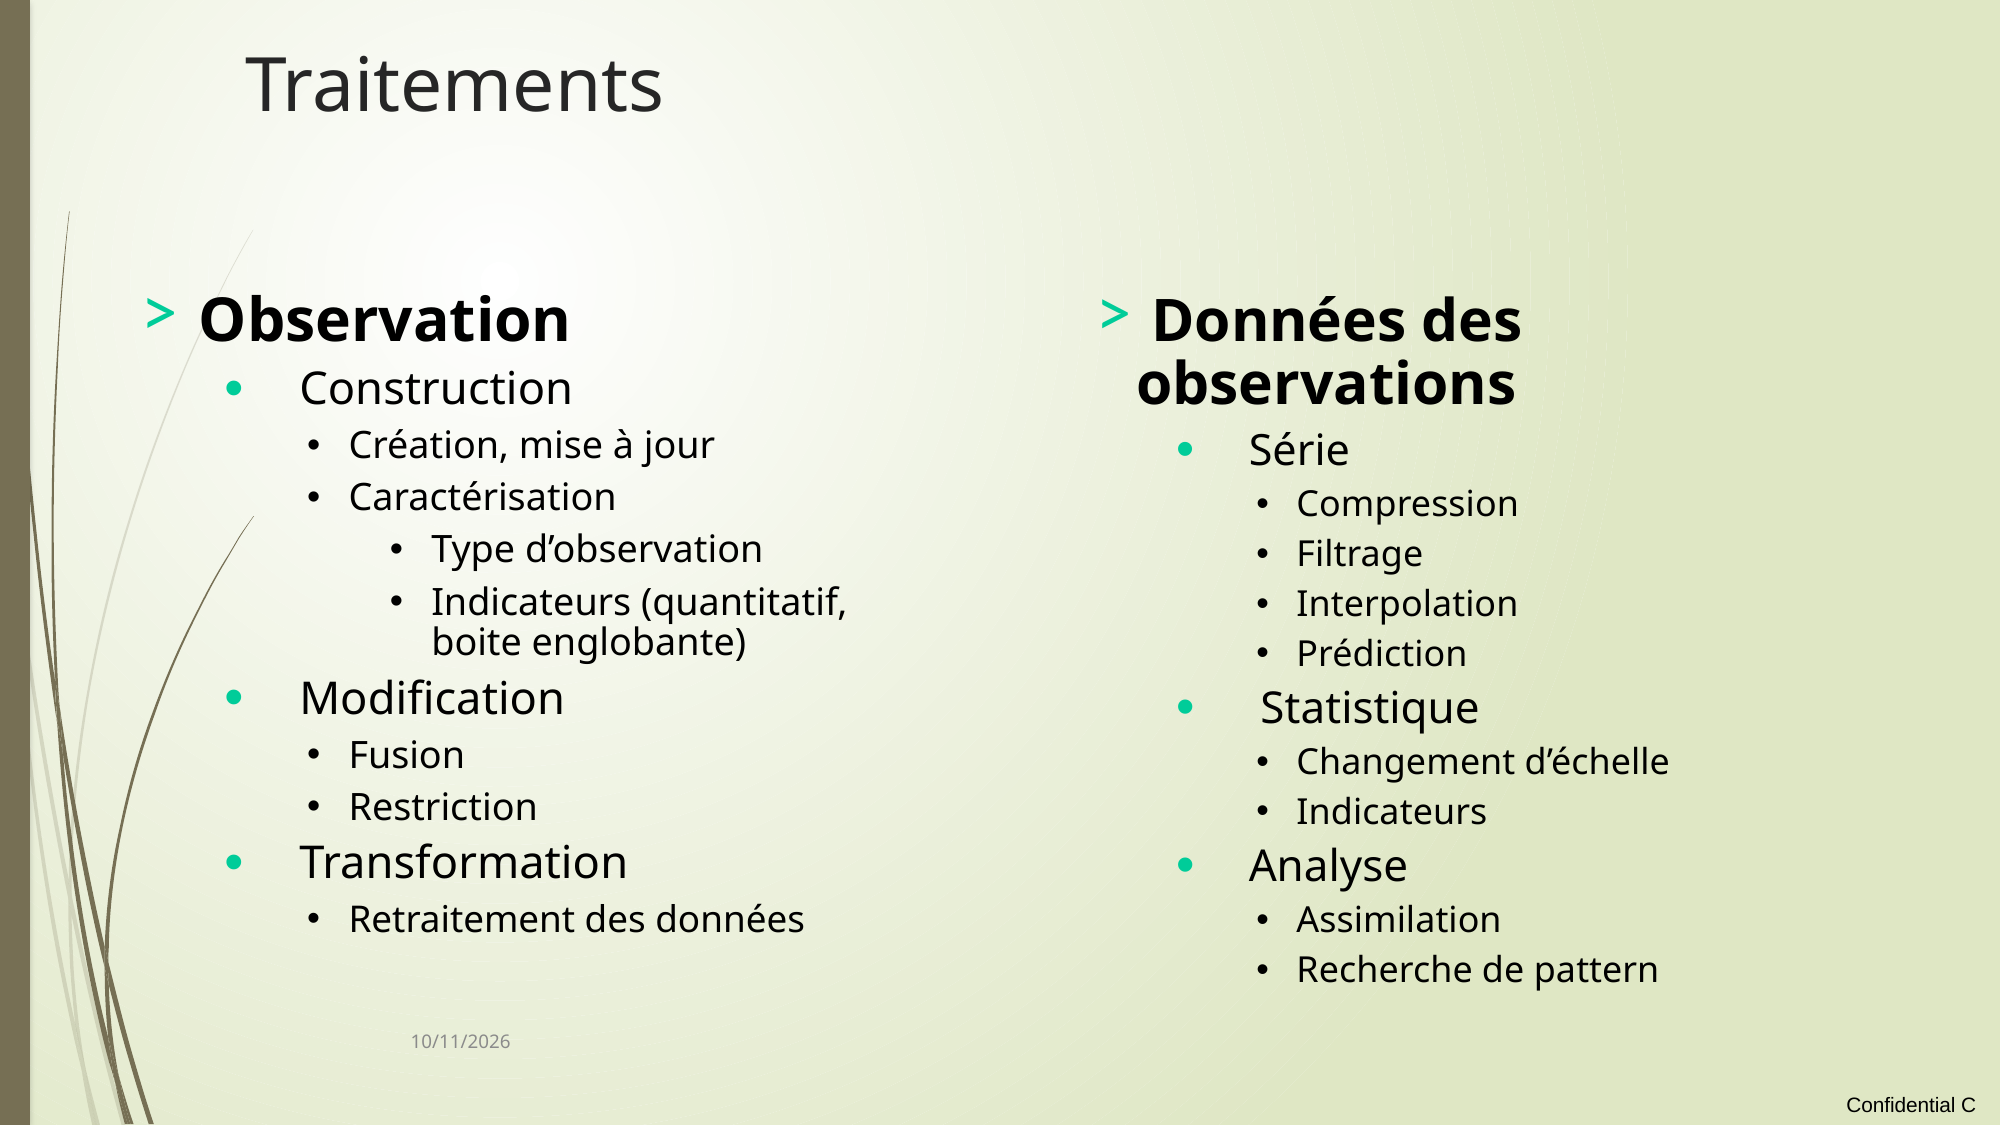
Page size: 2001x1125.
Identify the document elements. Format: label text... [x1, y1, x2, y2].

title Traitements [230, 28, 1837, 186]
text_box Données des observations Série Compression Filtrage Interpolation Prédiction Statistique Changement d’échelle Indicateurs Analyse Assimilation Recherche de pattern [1078, 282, 1910, 1002]
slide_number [75, 1012, 526, 1073]
text_box Observation Construction Création, mise à jour Caractérisation Type d’observation Indicateurs (quantitatif, boite englobante) Modification Fusion Restriction Transformation Retraitement des données [124, 280, 956, 1000]
